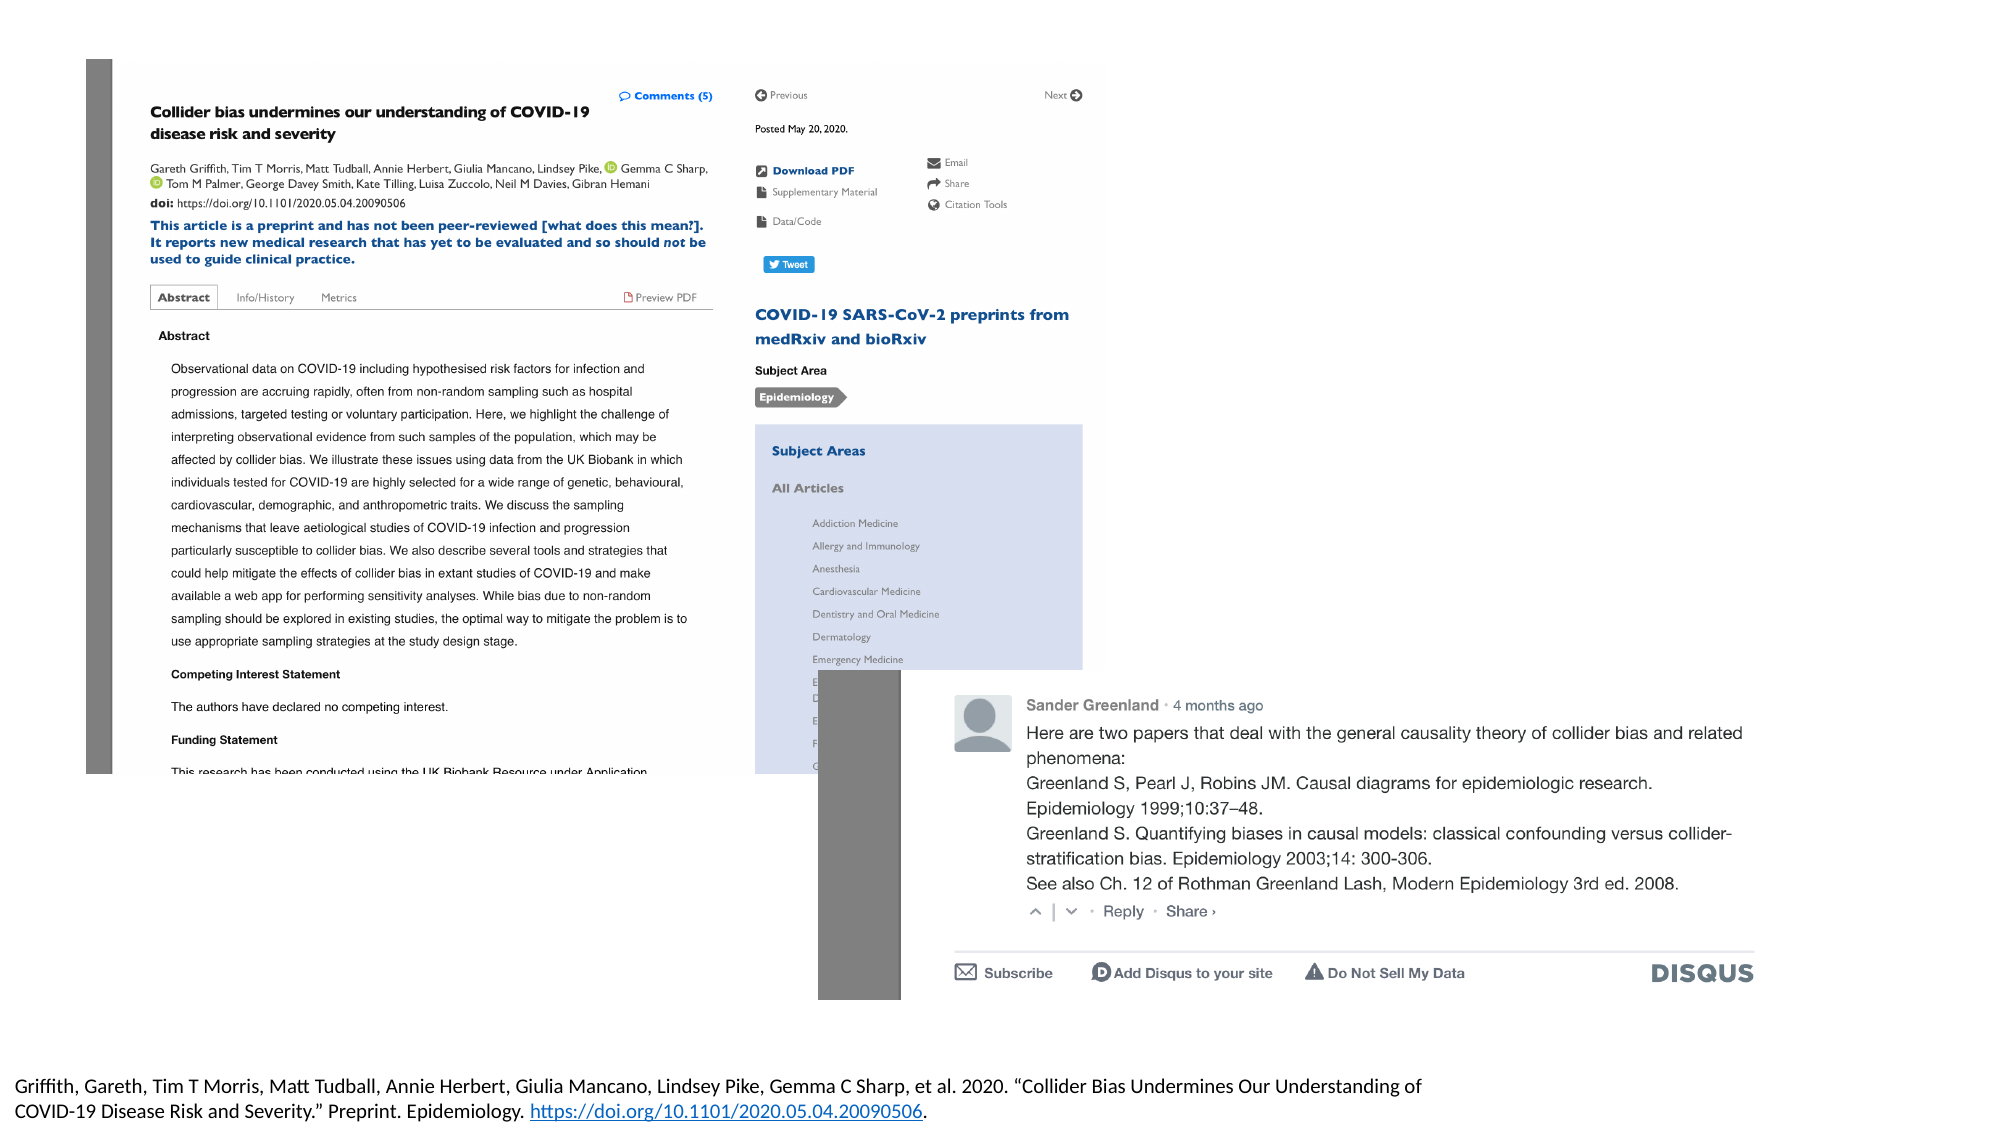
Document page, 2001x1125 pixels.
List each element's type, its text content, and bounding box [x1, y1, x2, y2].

picture [818, 670, 1912, 1000]
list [86, 59, 1106, 774]
text_box Griffith, Gareth, Tim T Morris, Matt Tudball, Annie Herbert, Giulia Mancano, Lindsey Pike, Gemma C Sharp, et al. 2020. “Collider Bias Undermines Our Understanding of COVID-19 Disease Risk and Severity.” Preprint. Epidemiology. https://doi.org/10.1101/2020.05.04.20090506. [0, 1065, 1473, 1125]
